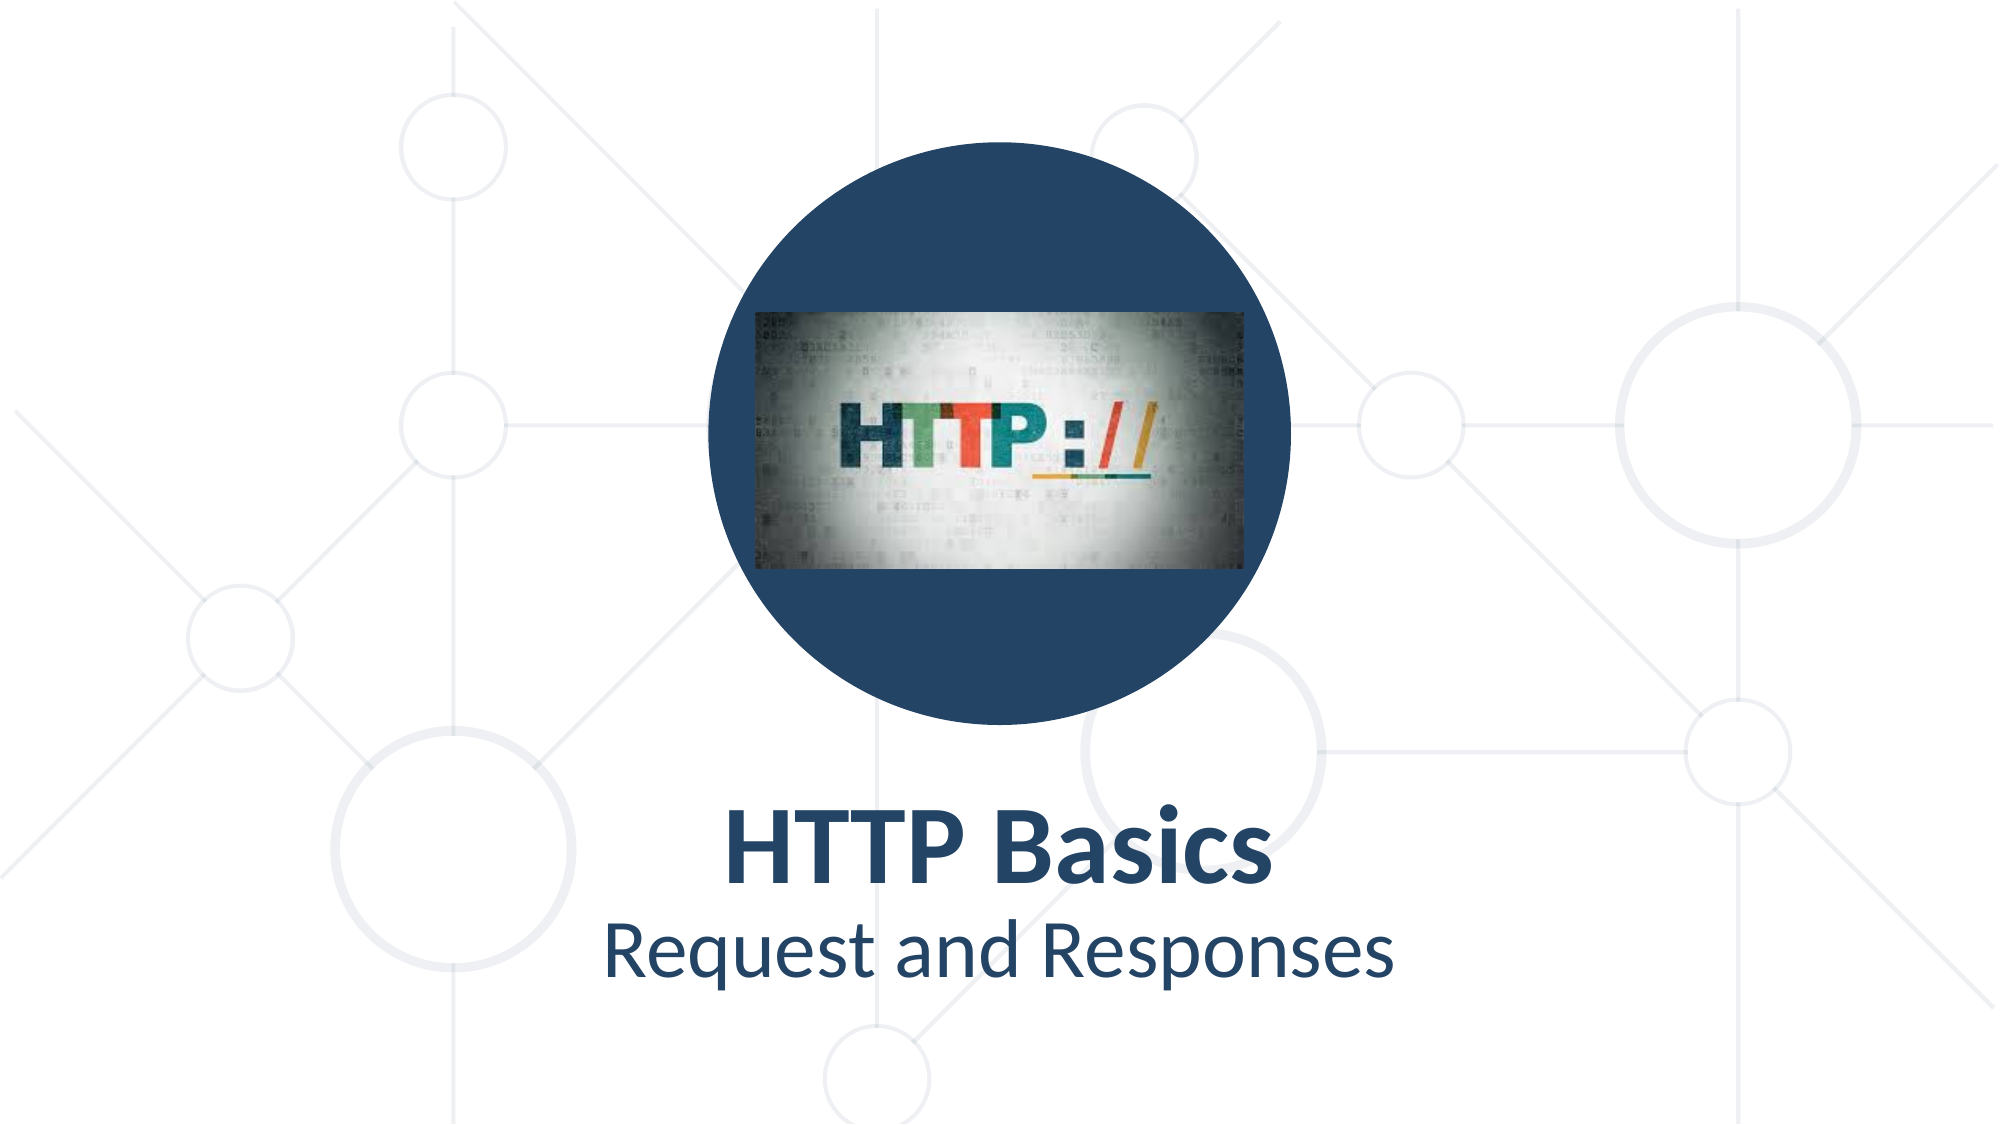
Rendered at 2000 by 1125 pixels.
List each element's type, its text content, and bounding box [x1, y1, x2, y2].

list Request and Responses [100, 900, 1899, 983]
list HTTP Basics​ [100, 771, 1899, 898]
picture [755, 312, 1244, 570]
